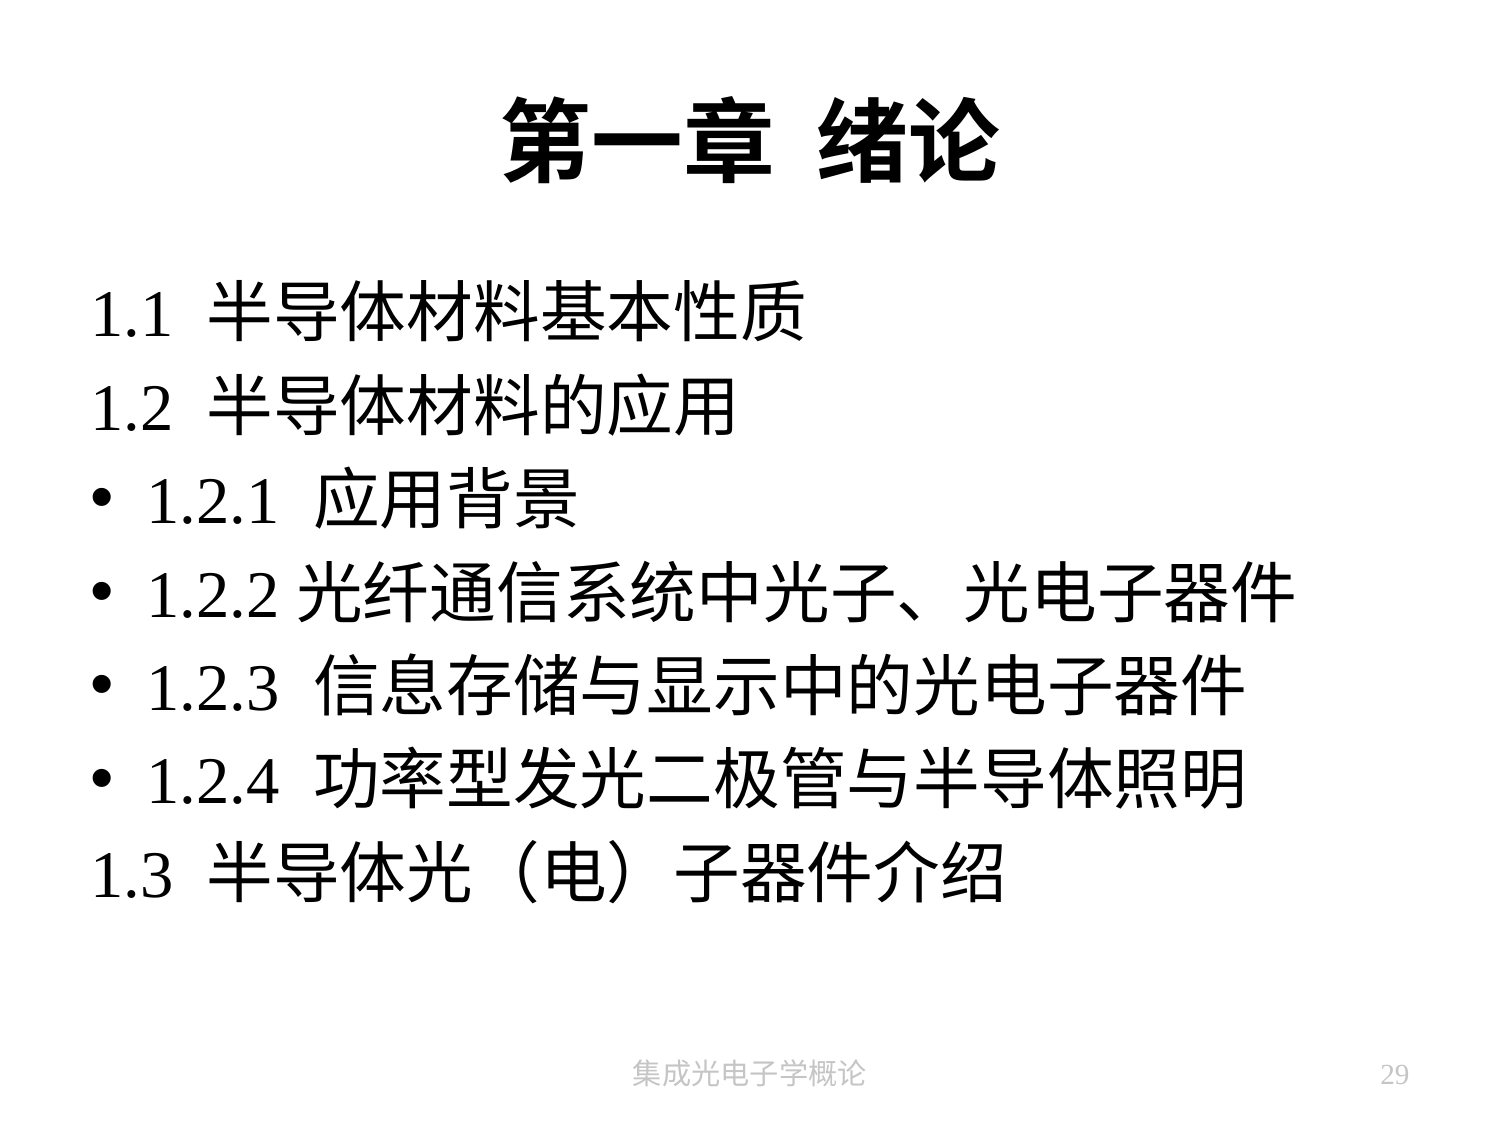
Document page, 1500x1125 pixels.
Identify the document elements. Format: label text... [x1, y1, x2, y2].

title 第一章 绪论 [75, 45, 1425, 233]
list 1.1 半导体材料基本性质 1.2 半导体材料的应用 1.2.1 应用背景 1.2.2光纤通信系统中光子、光电子器件 1.2.3 信息存储与显示中的光电子器件 1.2.4 功率型发光二极管与半导体照明 1.3 半导体光（电）子器件介绍 [75, 262, 1425, 1005]
footer 集成光电子学概论 [512, 1042, 988, 1103]
slide_number 29 [1074, 1042, 1425, 1103]
